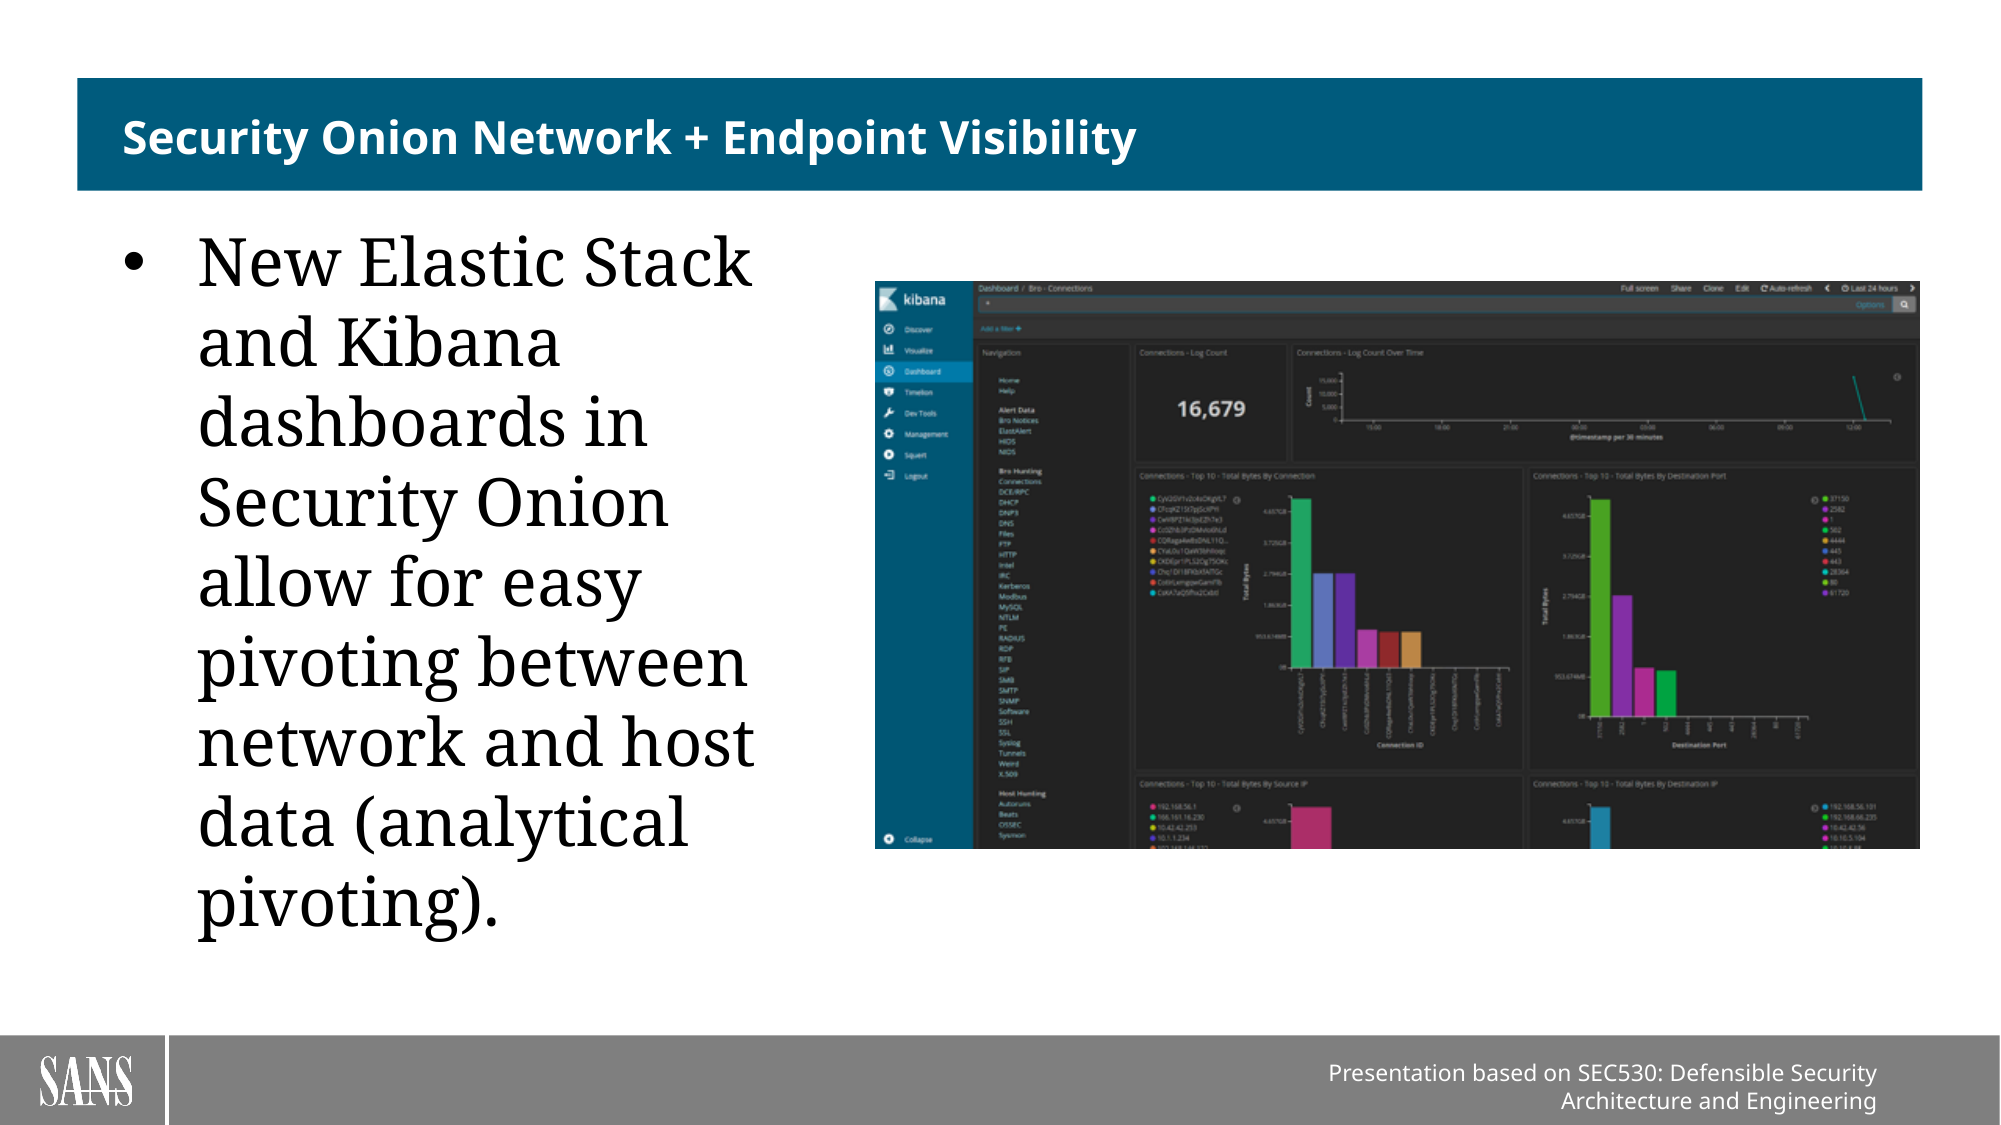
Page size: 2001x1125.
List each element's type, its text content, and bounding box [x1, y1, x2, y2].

picture [905, 432, 948, 438]
picture [905, 389, 933, 396]
list New Elastic Stack and Kibana dashboards in Security Onion allow for easy pivoting between network and host data (analytical pivoting). [107, 212, 813, 1013]
picture [883, 387, 894, 396]
picture [883, 323, 895, 334]
title Security Onion Network + Endpoint Visibility [107, 78, 1893, 191]
picture [885, 470, 895, 479]
picture [884, 366, 894, 376]
picture [883, 449, 895, 460]
picture [905, 294, 945, 305]
picture [883, 345, 894, 354]
picture [905, 411, 937, 416]
picture [883, 834, 894, 844]
picture [905, 348, 933, 354]
picture [884, 408, 894, 418]
picture [905, 327, 932, 333]
picture [884, 428, 894, 438]
picture [905, 453, 926, 459]
picture [973, 281, 1920, 850]
picture [905, 474, 927, 481]
picture [905, 369, 941, 374]
picture [879, 287, 897, 312]
picture [905, 837, 932, 843]
